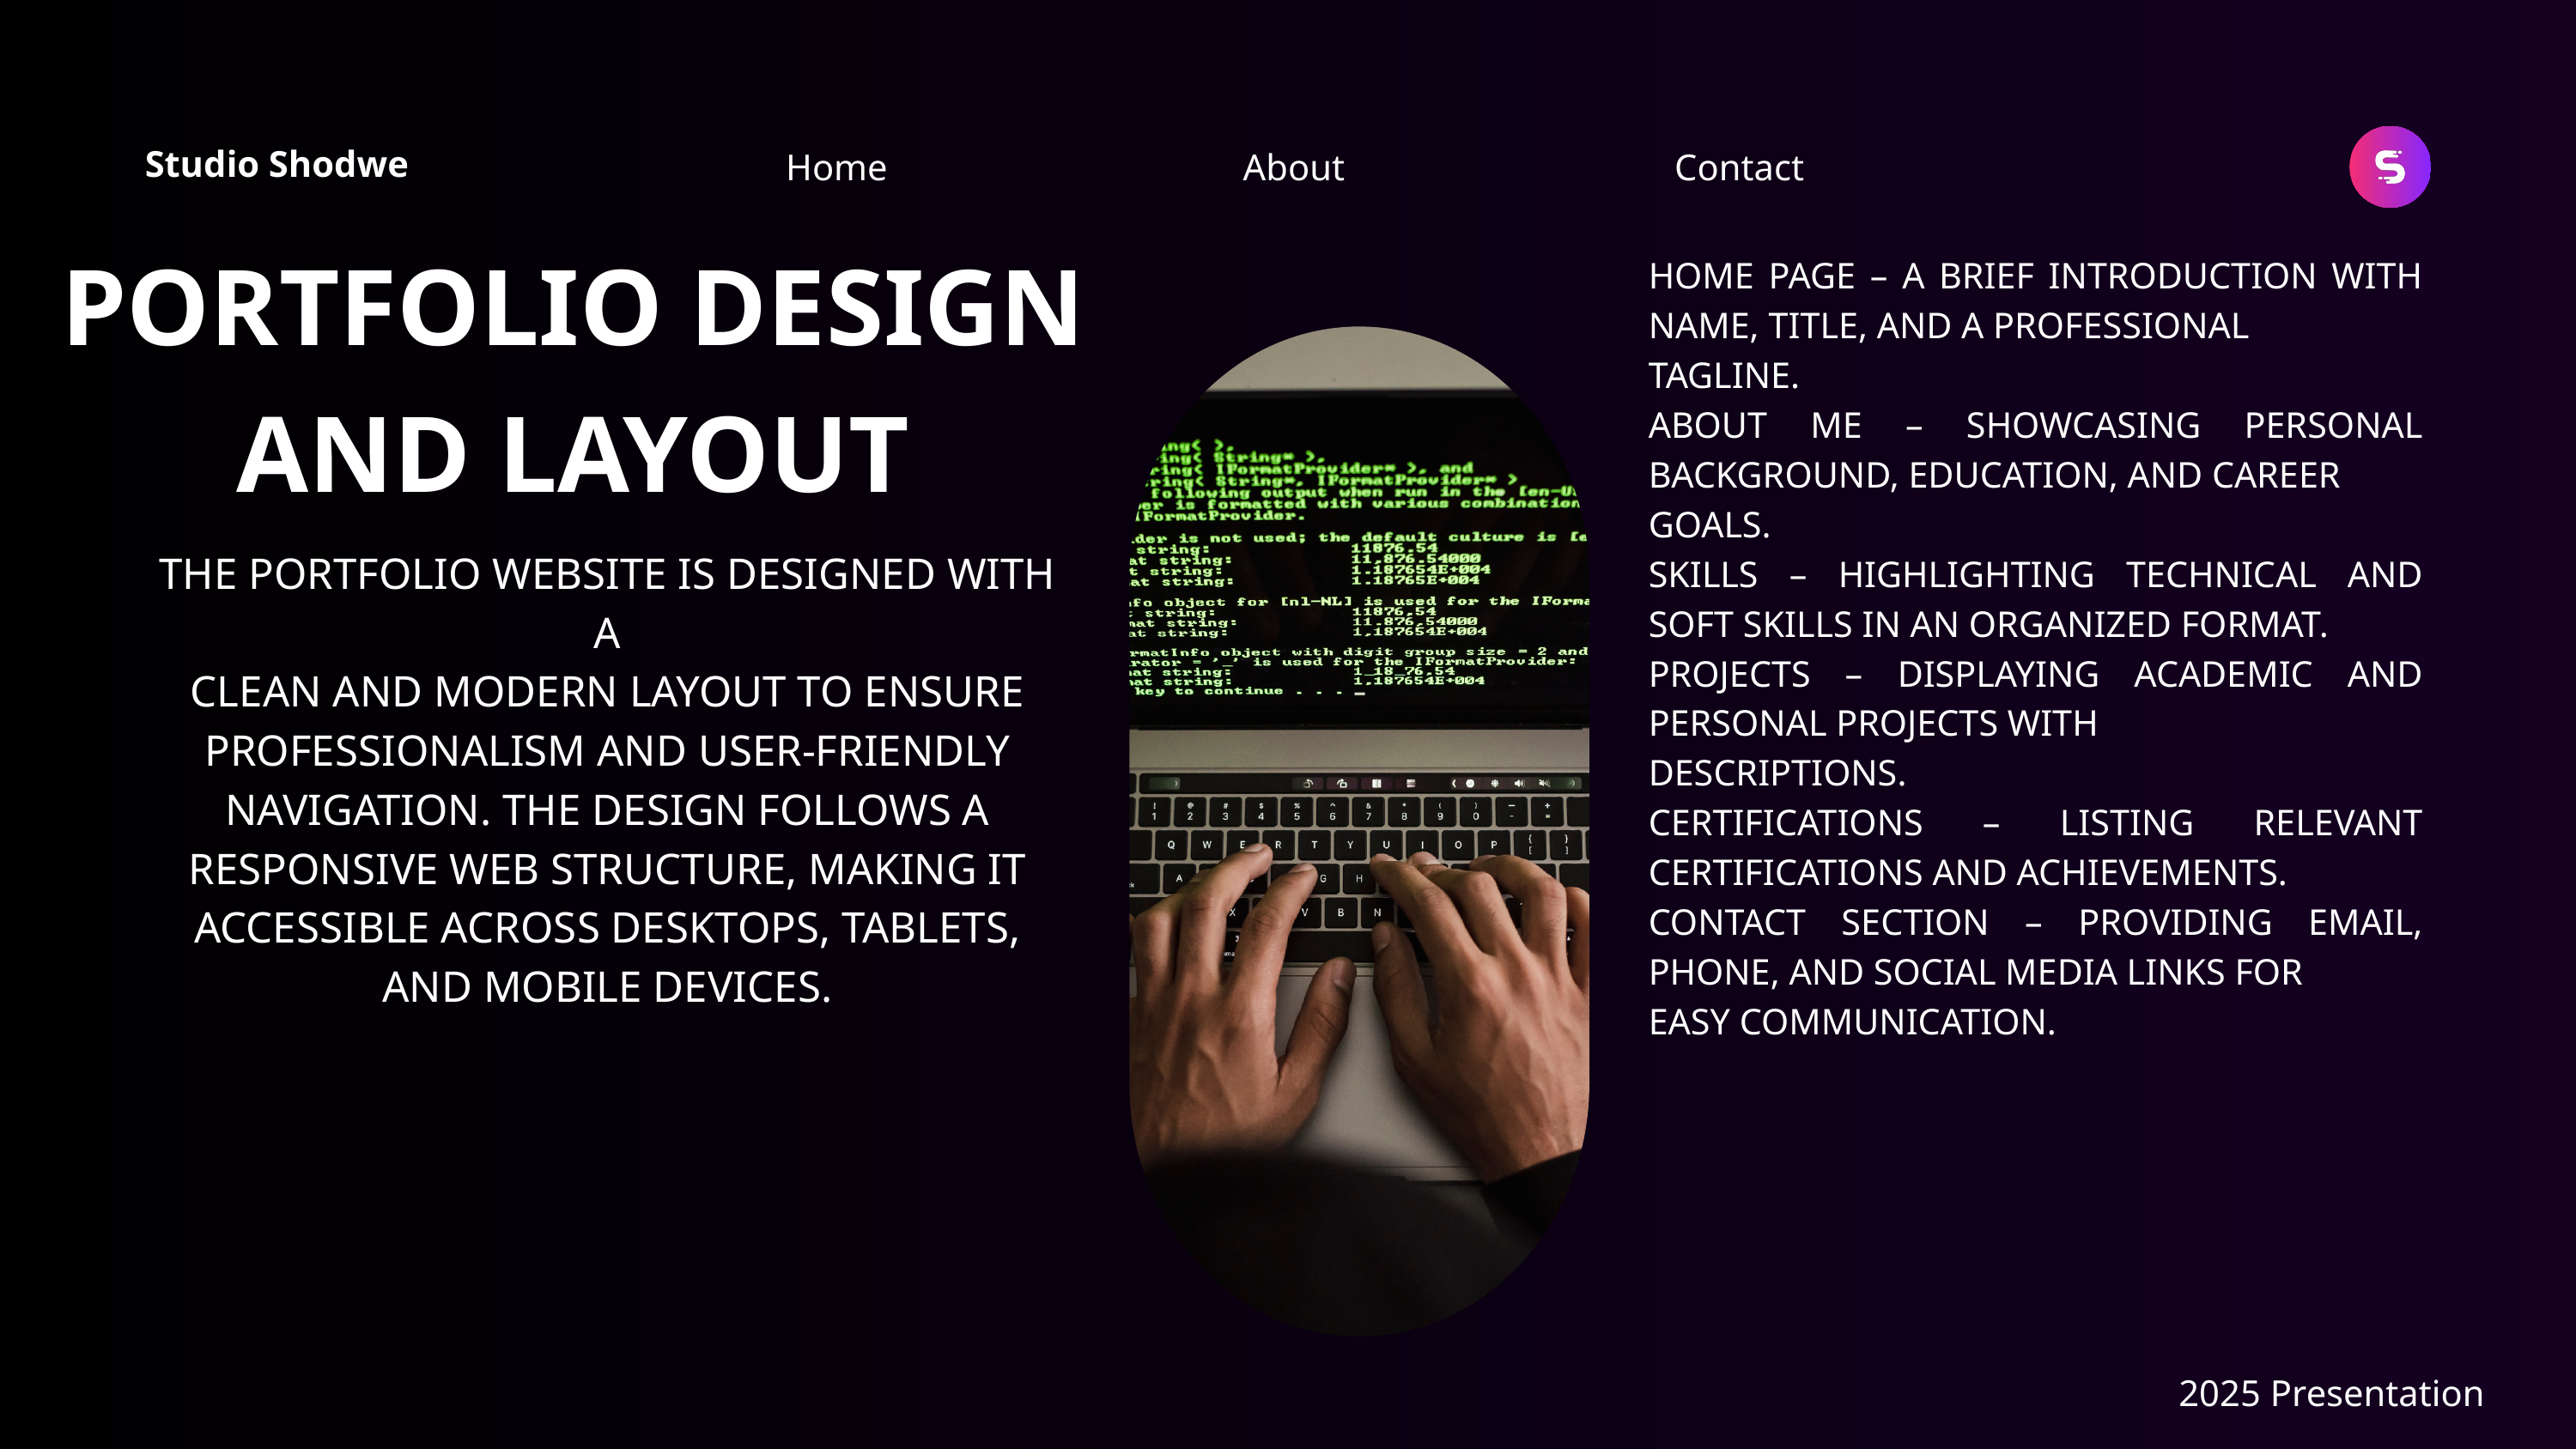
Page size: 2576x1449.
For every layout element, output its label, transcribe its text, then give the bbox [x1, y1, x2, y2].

text_box Contact [1631, 137, 1848, 188]
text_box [1129, 326, 1590, 1337]
text_box Studio Shodwe [144, 145, 473, 185]
text_box PORTFOLIO DESIGN AND LAYOUT [0, 220, 1163, 660]
text_box 2025 Presentation [2005, 1363, 2485, 1414]
text_box About [1228, 137, 1360, 188]
text_box Home [728, 137, 945, 188]
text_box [2348, 125, 2432, 209]
text_box THE PORTFOLIO WEBSITE IS DESIGNED WITH A CLEAN AND MODERN LAYOUT TO ENSURE PROFESSIONALISM AND USER-FRIENDLY NAVIGATION. THE DESIGN FOLLOWS A RESPONSIVE WEB STRUCTURE, MAKING IT ACCESSIBLE ACROSS DESKTOPS, TABLETS, AND MOBILE DEVICES. [144, 538, 1071, 1011]
text_box HOME PAGE – A BRIEF INTRODUCTION WITH NAME, TITLE, AND A PROFESSIONAL TAGLINE. ABOUT ME – SHOWCASING PERSONAL BACKGROUND, EDUCATION, AND CAREER GOALS. SKILLS – HIGHLIGHTING TECHNICAL AND SOFT SKILLS IN AN ORGANIZED FORMAT. PROJECTS – DISPLAYING ACADEMIC AND PERSONAL PROJECTS WITH DESCRIPTIONS. CERTIFICATIONS – LISTING RELEVANT CERTIFICATIONS AND ACHIEVEMENTS. CONTACT SECTION – PROVIDING EMAIL, PHONE, AND SOCIAL MEDIA LINKS FOR EASY COMMUNICATION. [1648, 246, 2423, 1042]
